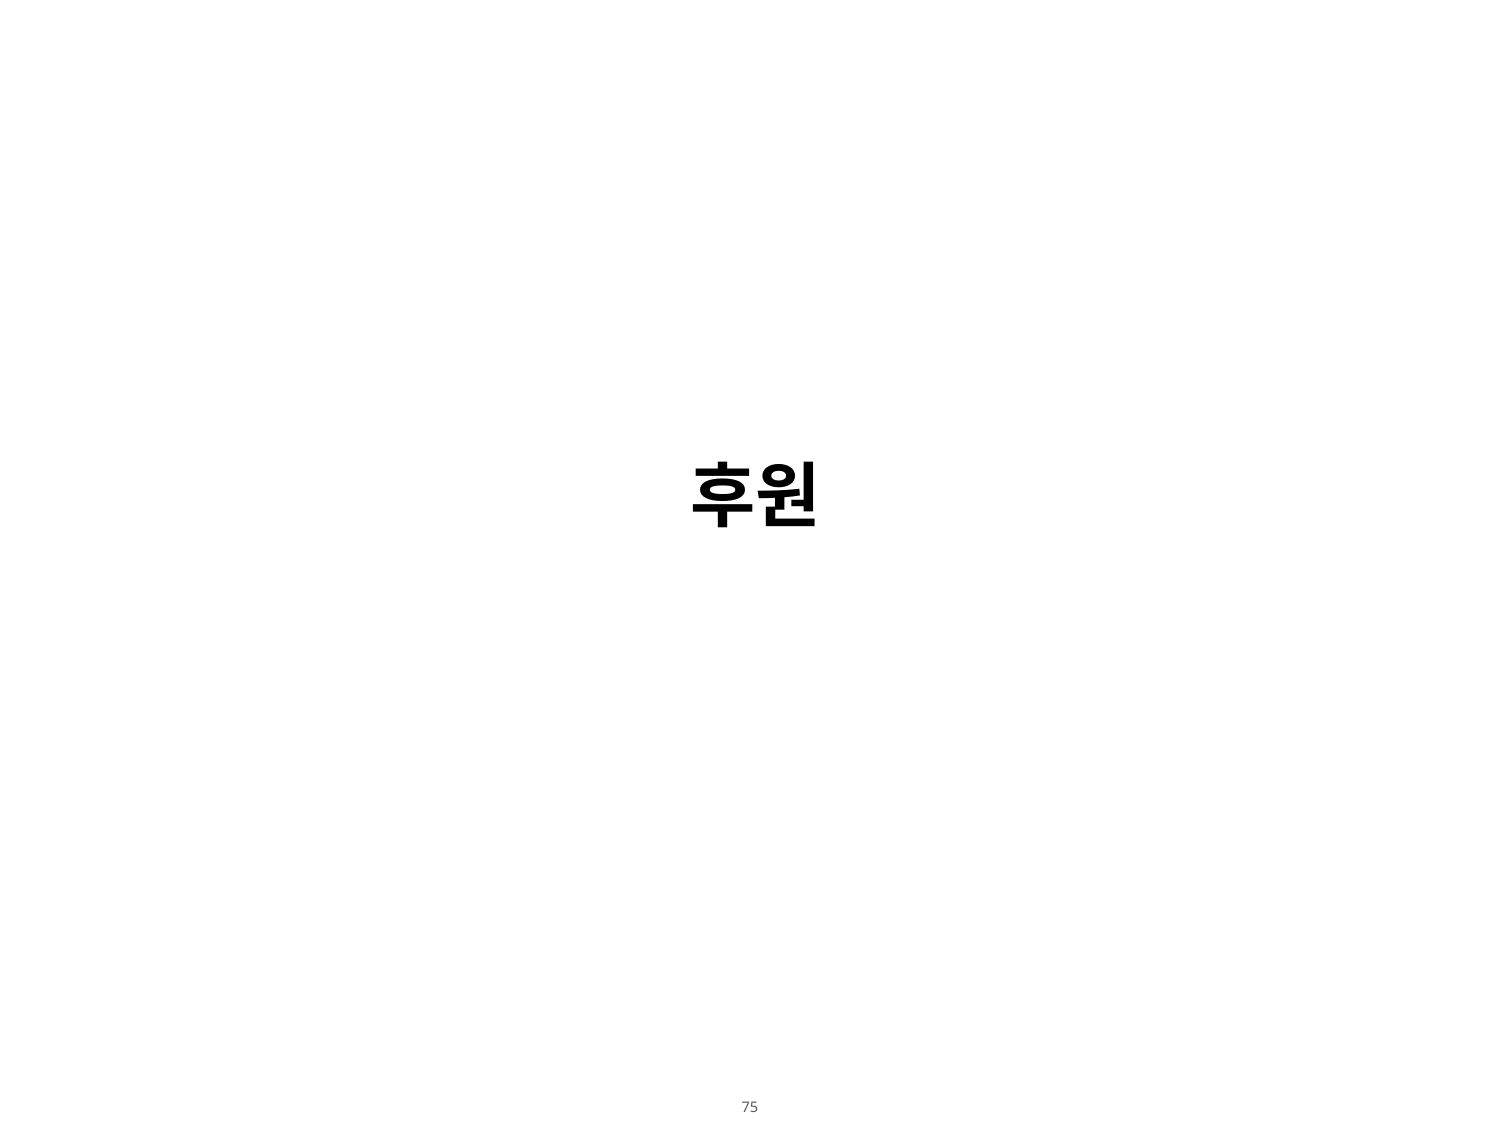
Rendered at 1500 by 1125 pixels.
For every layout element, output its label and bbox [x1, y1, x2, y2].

text_box [466, 444, 1046, 542]
